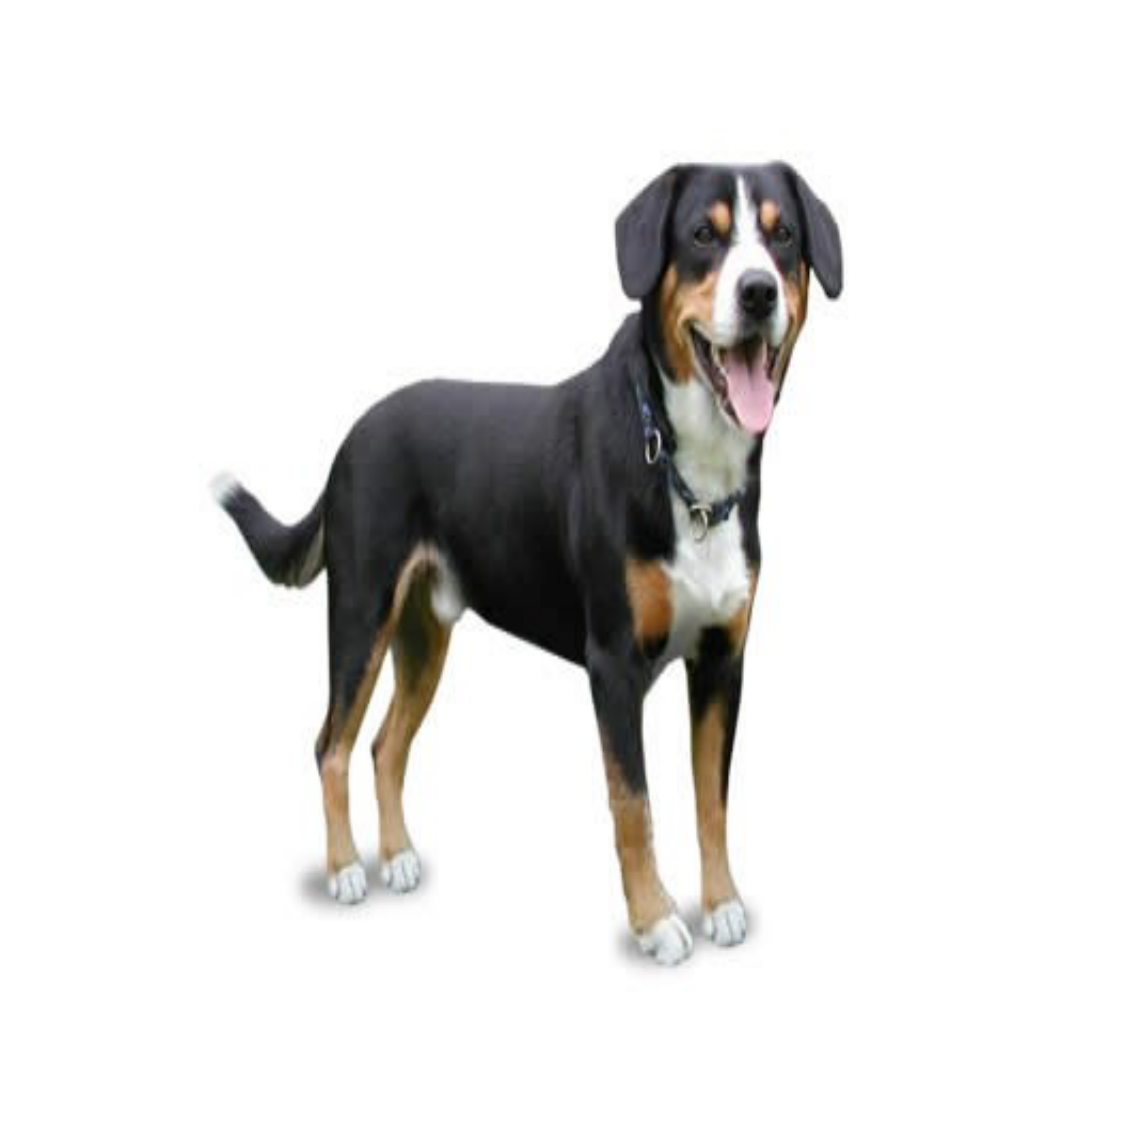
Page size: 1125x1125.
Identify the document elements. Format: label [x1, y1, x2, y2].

picture [62, 128, 1045, 999]
